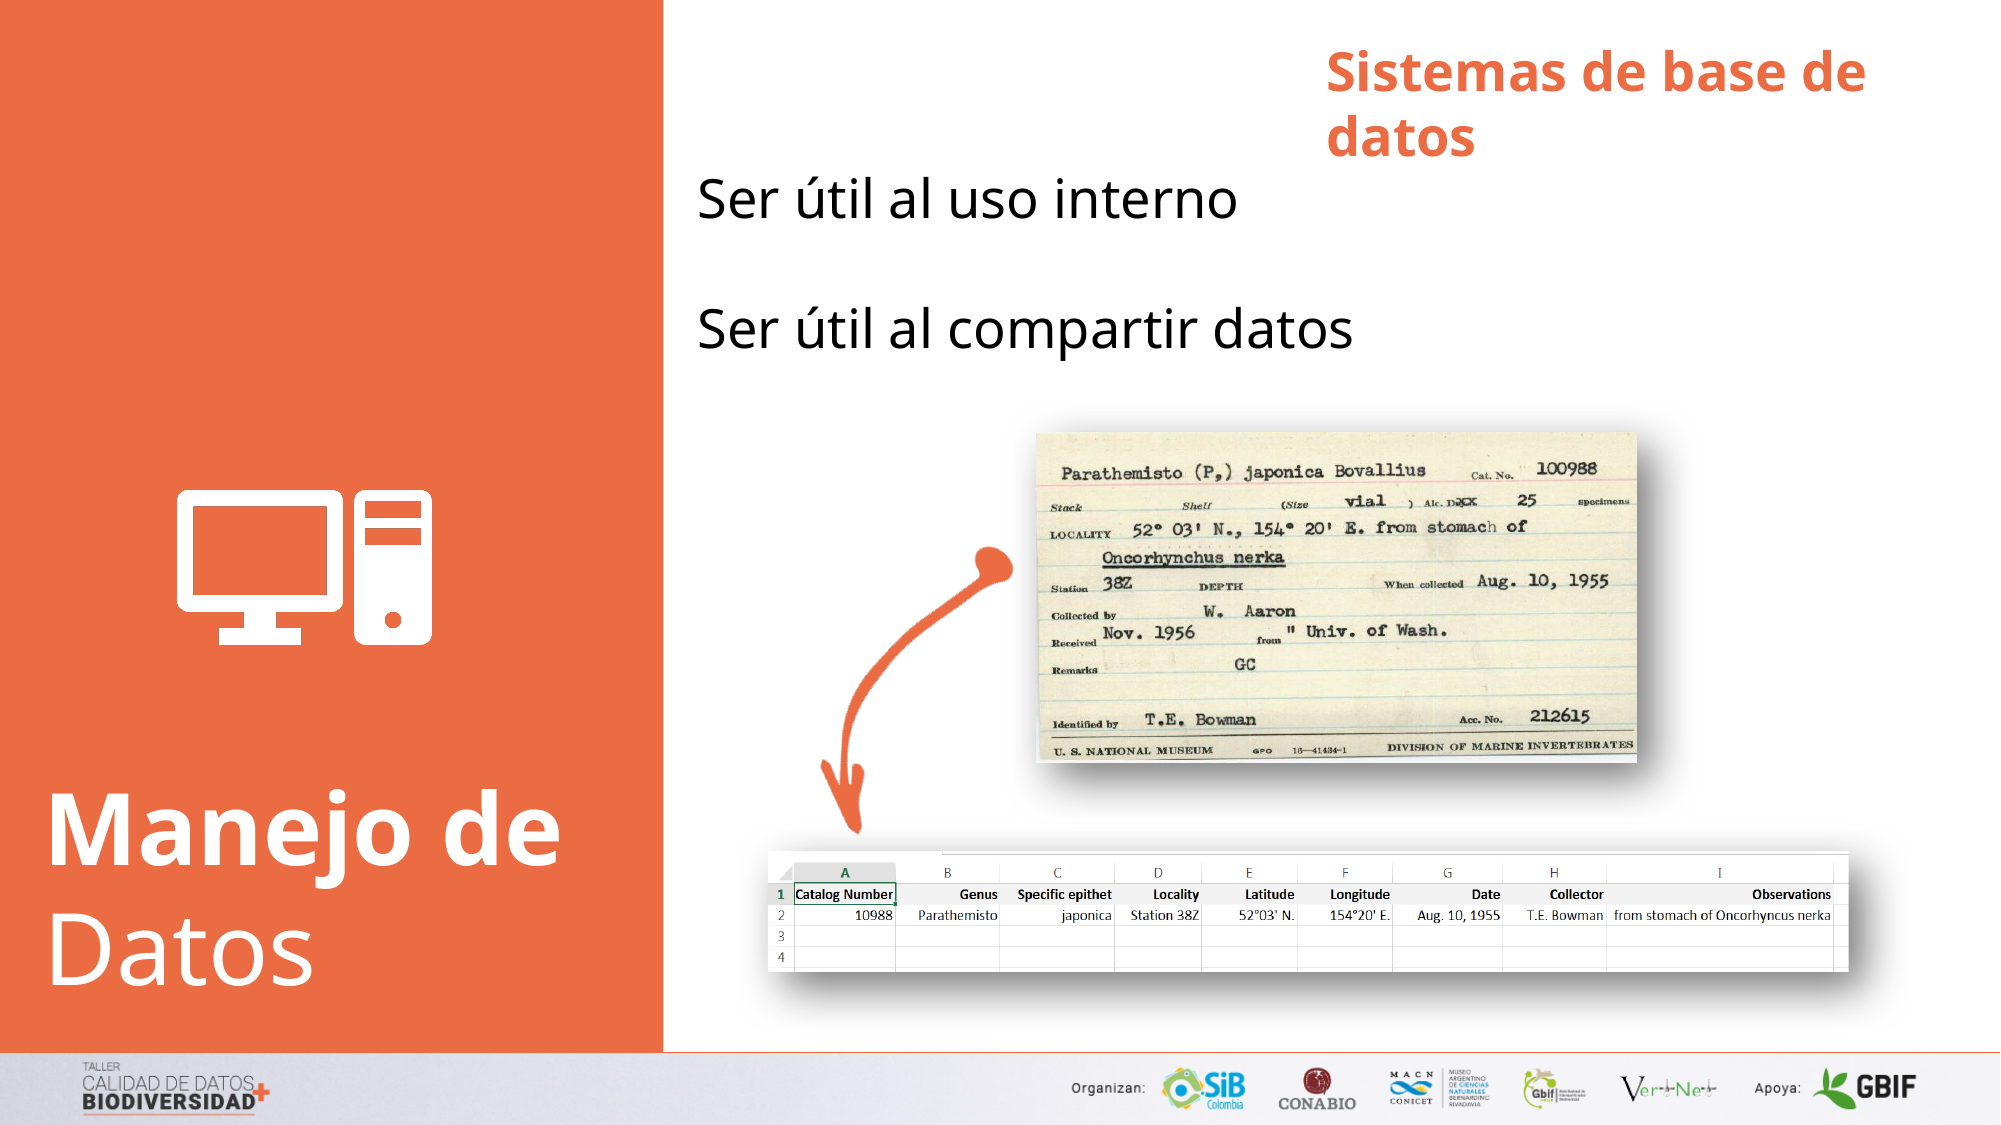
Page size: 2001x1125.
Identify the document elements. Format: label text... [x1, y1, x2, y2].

picture [0, 1051, 2000, 1125]
text_box Ser útil al uso interno Ser útil al compartir datos [682, 156, 1991, 386]
picture [767, 431, 1849, 972]
text_box Manejo de Datos [28, 757, 692, 1013]
text_box [0, 0, 664, 1050]
picture [171, 434, 438, 700]
text_box Sistemas de base de datos [1311, 29, 2000, 150]
